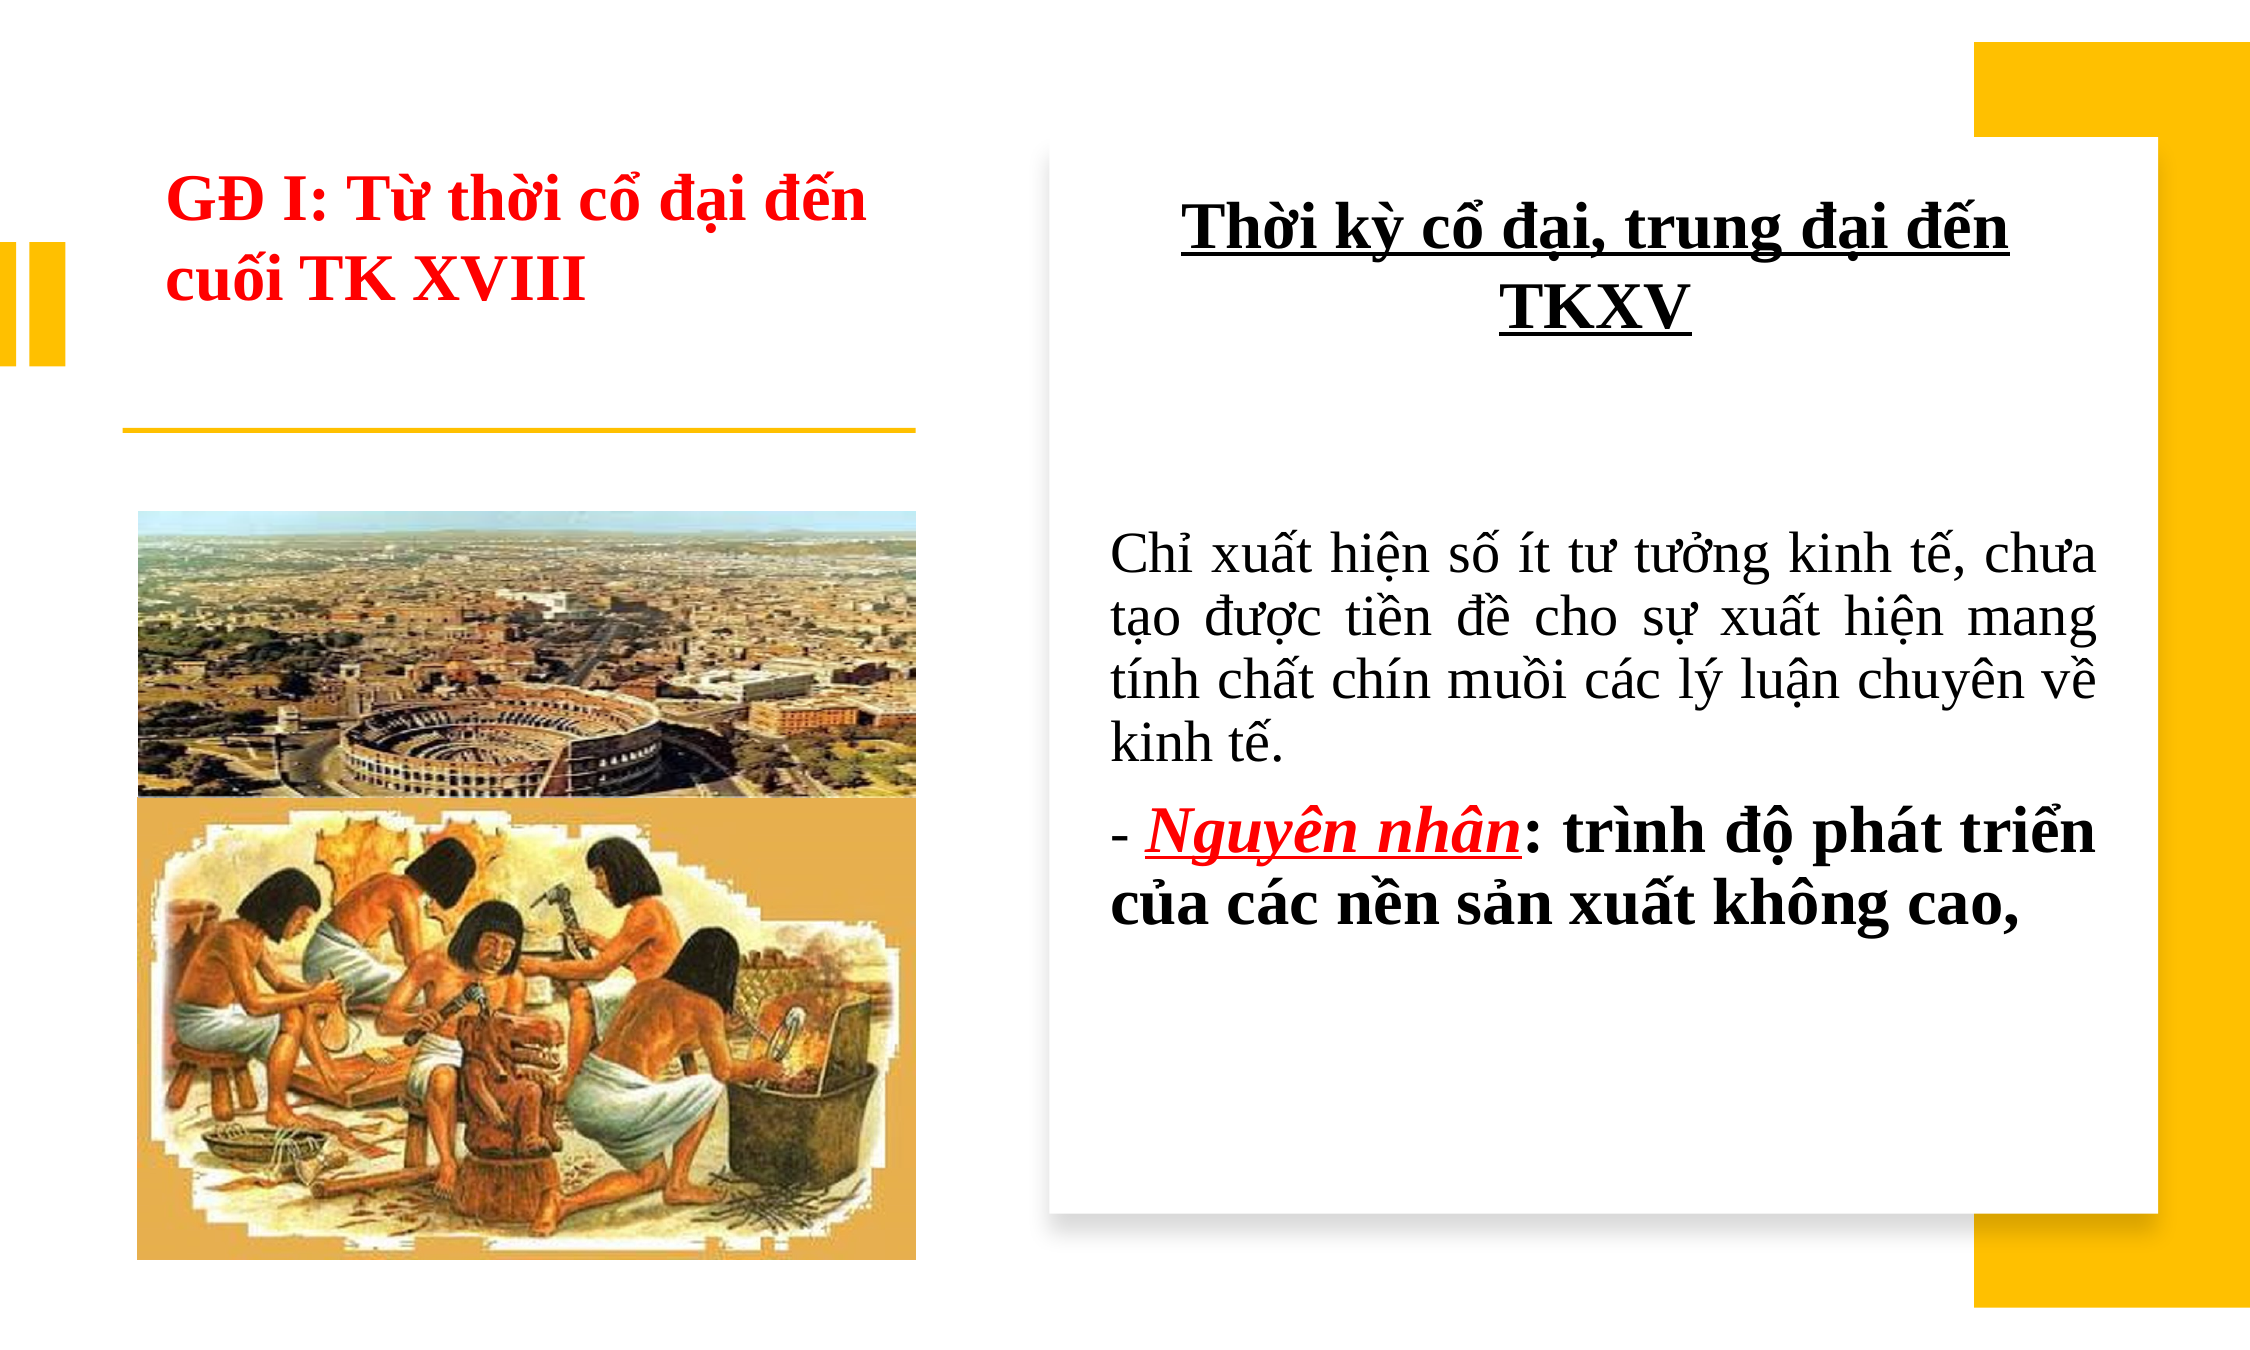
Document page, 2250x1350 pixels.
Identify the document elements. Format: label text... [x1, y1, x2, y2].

text_box [1048, 136, 2159, 1215]
text_box [1973, 41, 2250, 1309]
picture [137, 511, 916, 1260]
text_box Thời kỳ cổ đại, trung đại đến TKXV [1065, 174, 2127, 350]
text_box GĐ I: Từ thời cổ đại đến cuối TK XVIII [150, 146, 944, 322]
text_box [122, 427, 917, 434]
text_box [0, 41, 1973, 1309]
text_box Chỉ xuất hiện số ít tư tưởng kinh tế, chưa tạo được tiền đề cho sự xuất hiện mang tính chất chín muồi các lý luận chuyên về kinh tế. - Nguyên nhân: trình độ phát triển của các nền sản xuất không cao, [1095, 488, 2113, 973]
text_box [0, 242, 66, 367]
